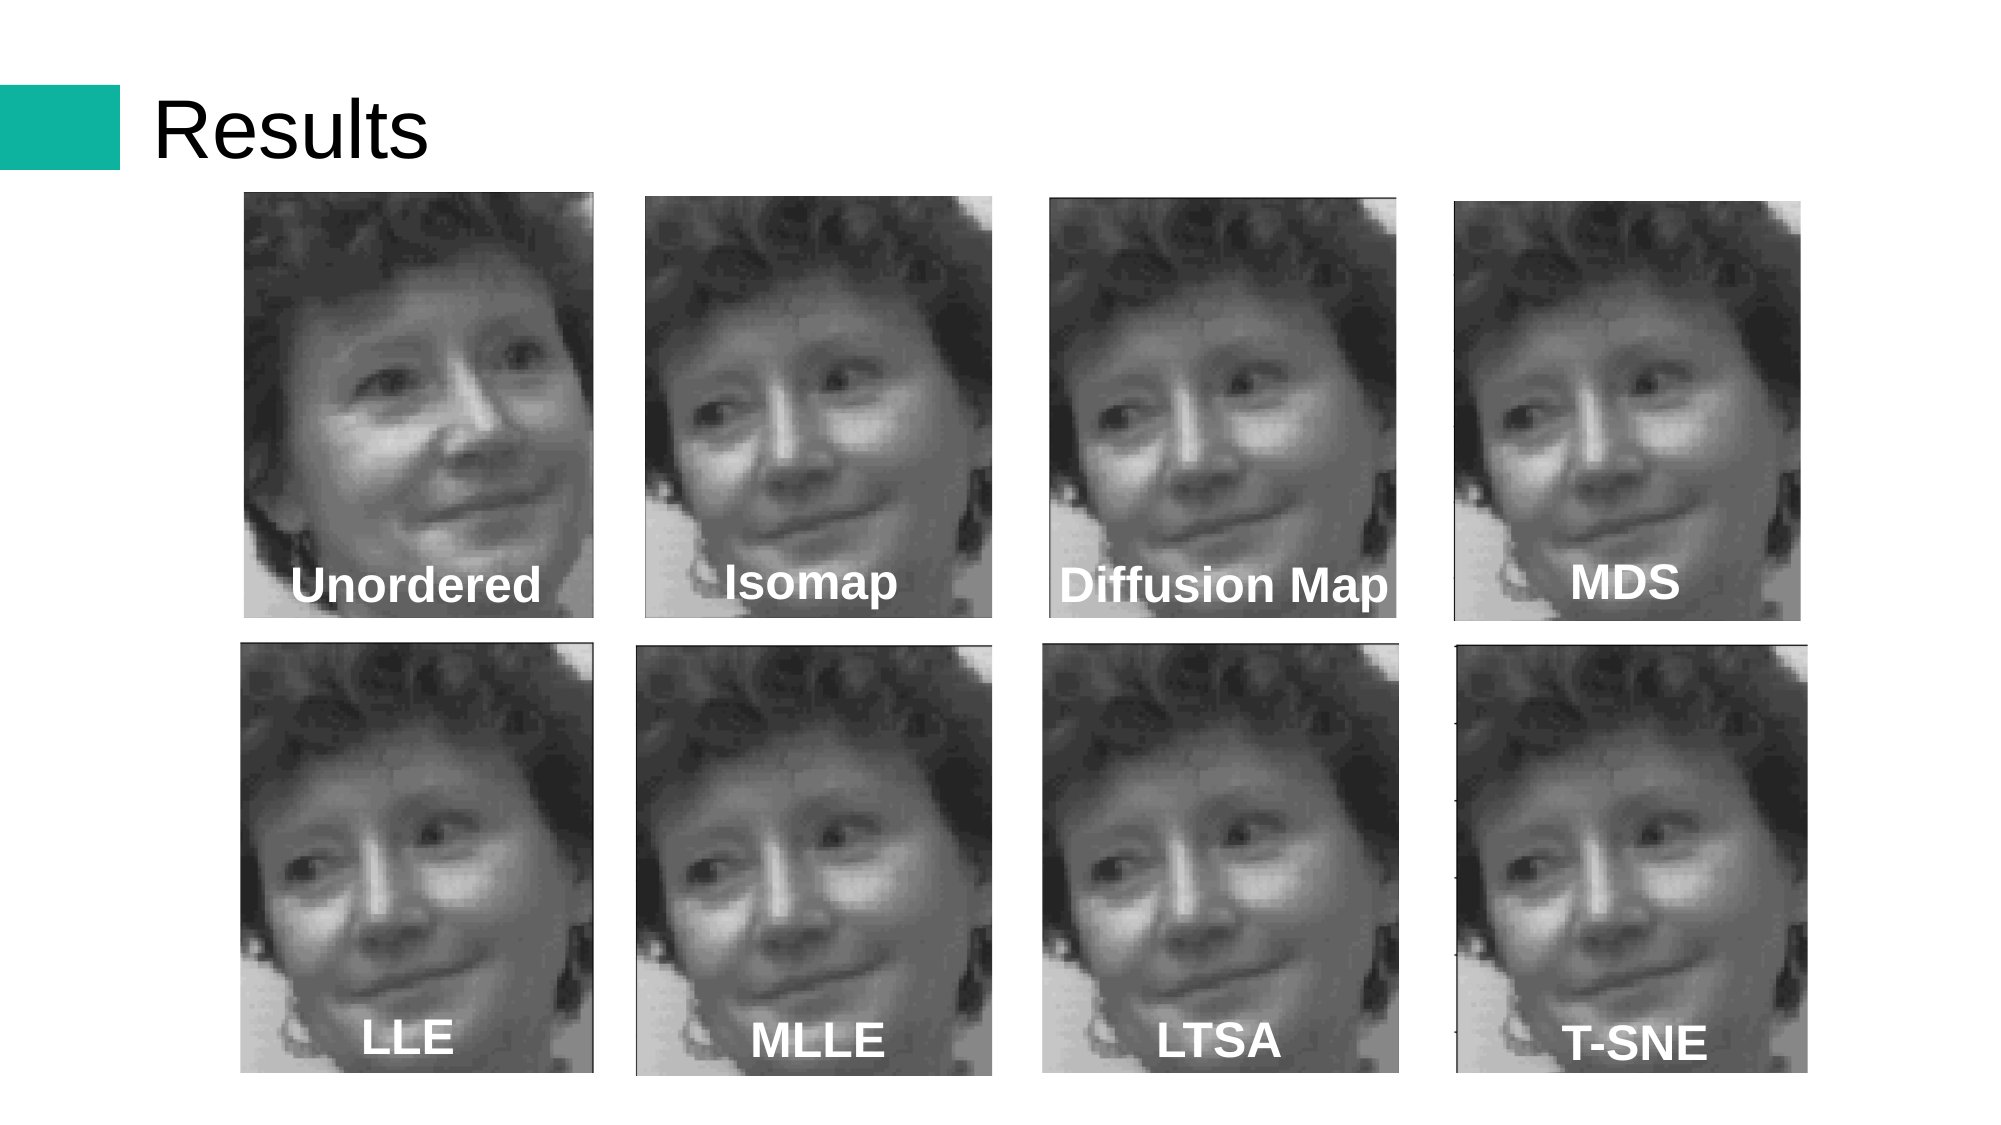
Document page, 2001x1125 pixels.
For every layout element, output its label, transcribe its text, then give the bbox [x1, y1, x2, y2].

title Results [137, 22, 1863, 240]
text_box T-SNE [1546, 1073, 1760, 1078]
picture [1453, 201, 1801, 621]
picture [240, 640, 597, 1073]
picture [1042, 640, 1399, 1073]
picture [644, 196, 993, 618]
text_box Diffusion Map [1044, 544, 1405, 620]
picture [635, 643, 993, 1076]
picture [1454, 644, 1808, 1073]
picture [243, 192, 594, 617]
picture [1049, 196, 1397, 618]
